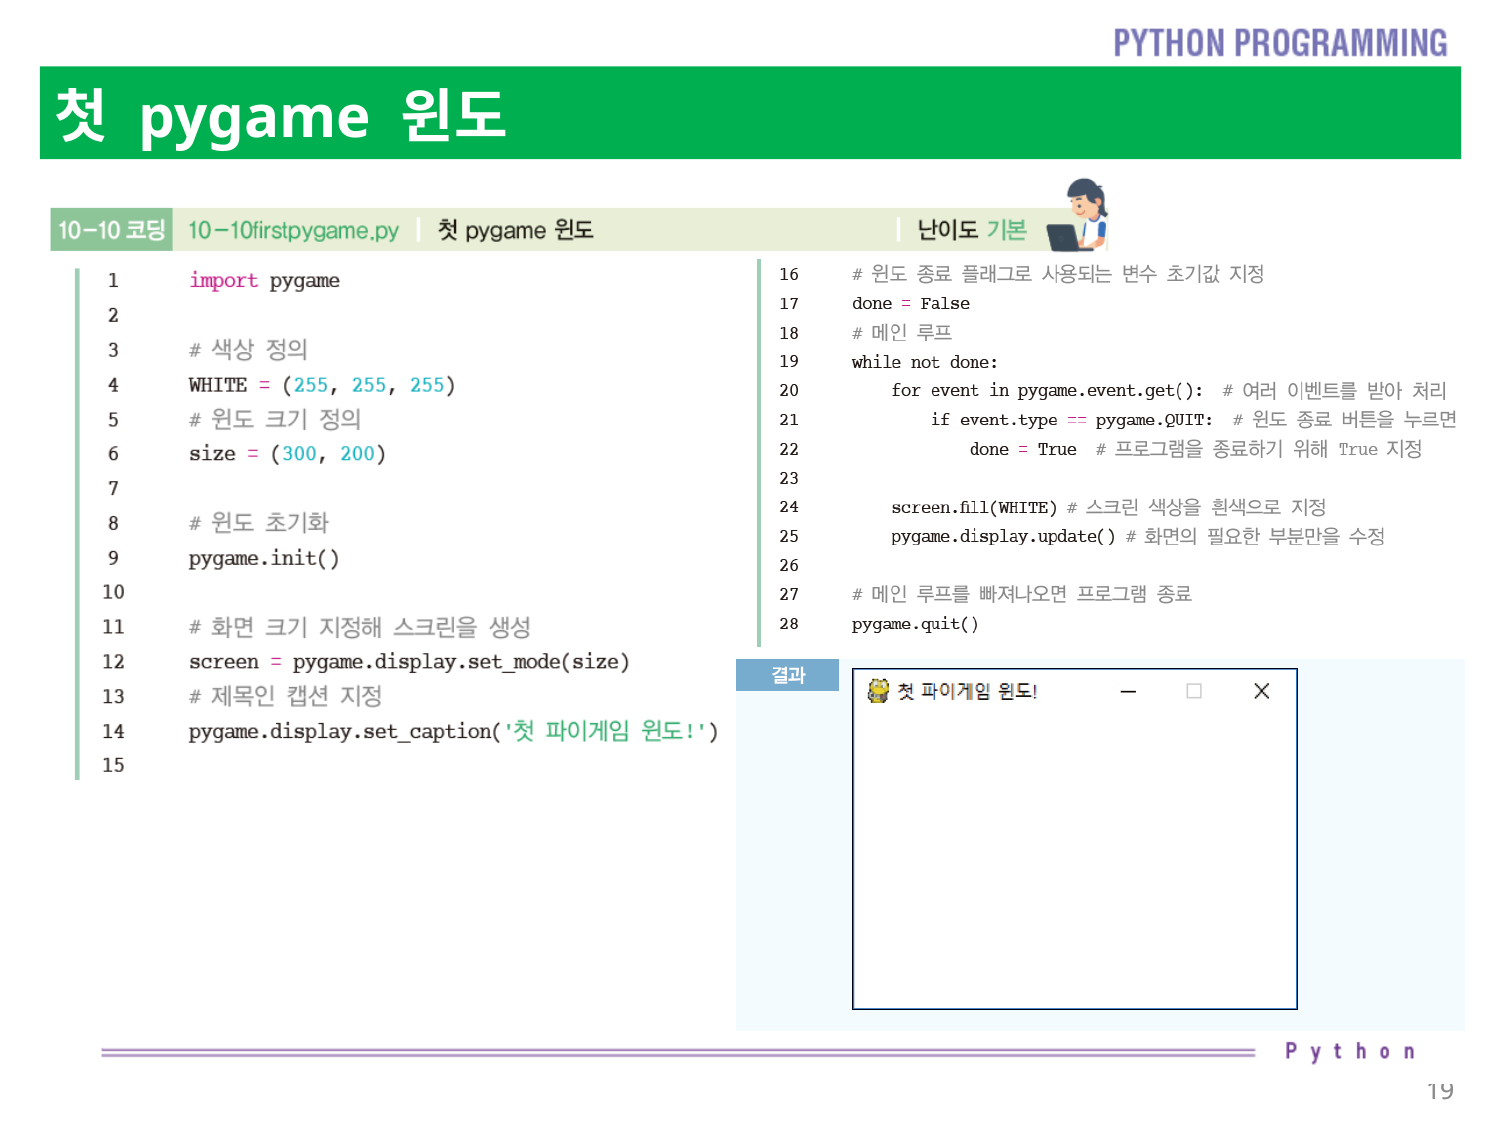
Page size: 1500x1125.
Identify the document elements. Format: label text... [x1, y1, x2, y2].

picture [18, 164, 1483, 1084]
slide_number 19 [1119, 1071, 1470, 1112]
title 첫 pygame 윈도 [39, 76, 1444, 152]
picture [1106, 13, 1462, 66]
